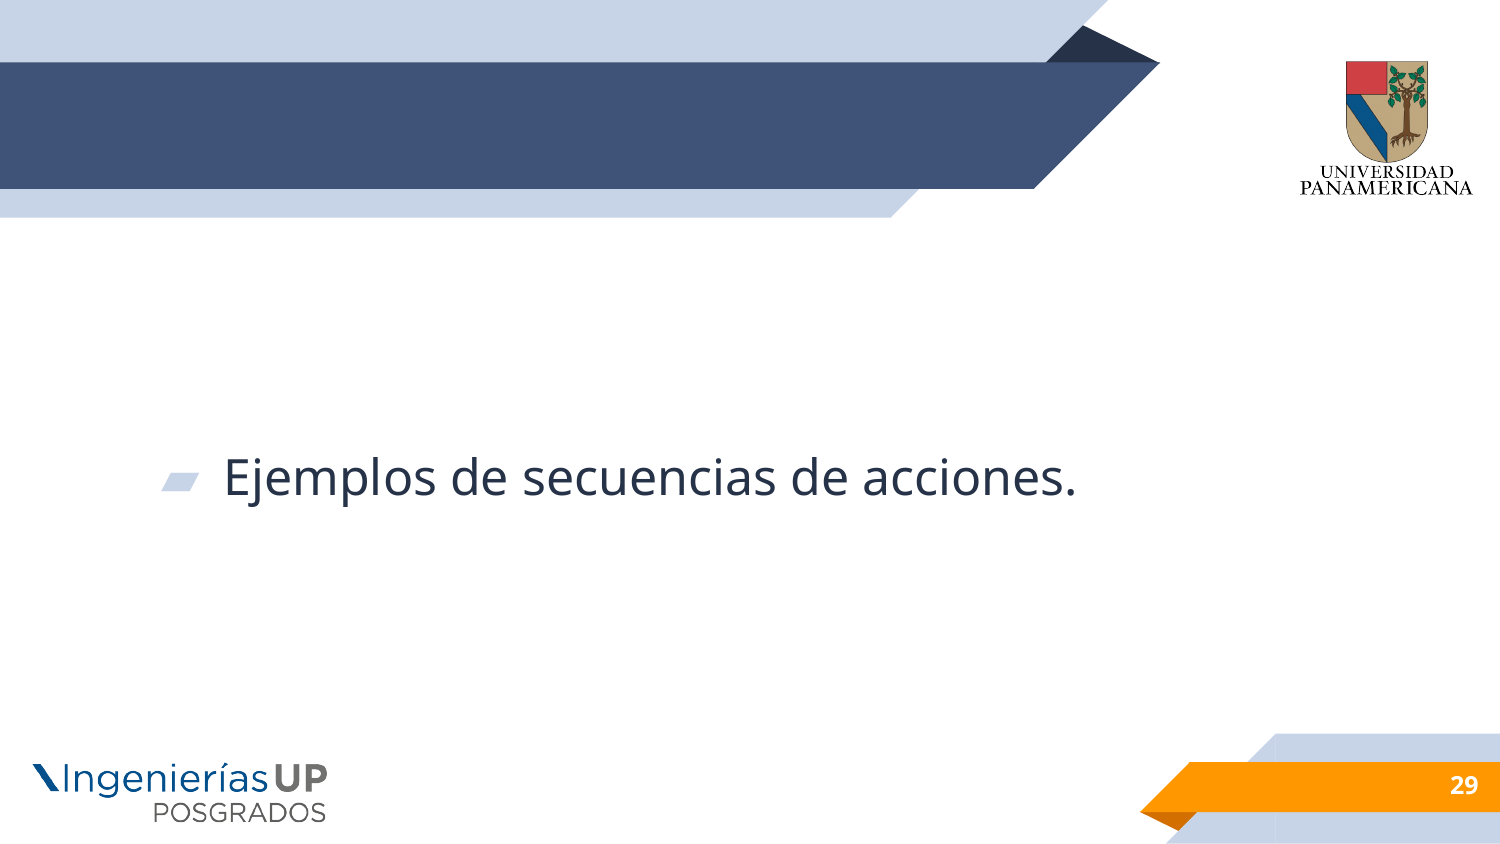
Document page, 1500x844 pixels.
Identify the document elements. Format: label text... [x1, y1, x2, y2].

picture [15, 737, 344, 844]
picture [1286, 44, 1490, 210]
slide_number 29 [1249, 760, 1494, 813]
list Ejemplos de secuencias de acciones. [133, 217, 1140, 734]
